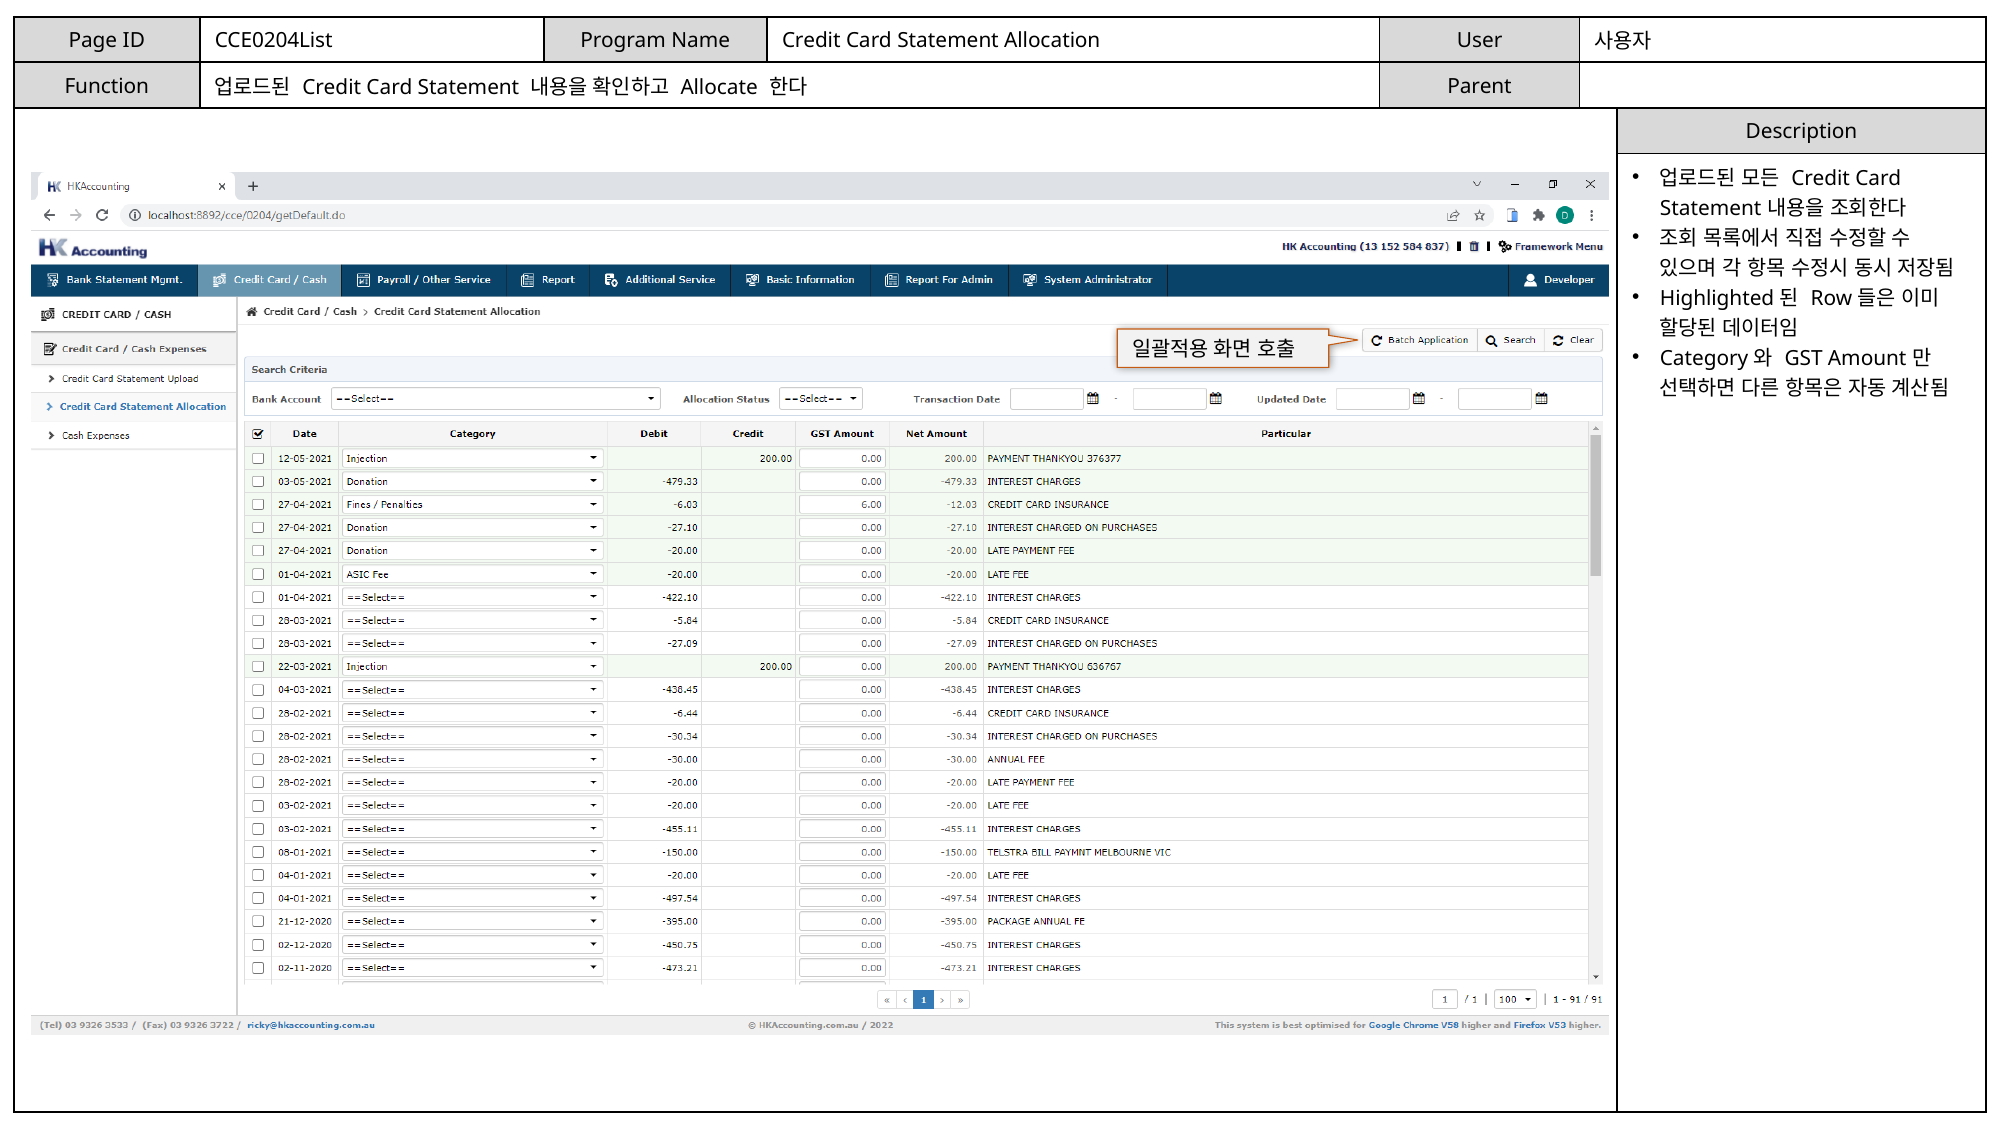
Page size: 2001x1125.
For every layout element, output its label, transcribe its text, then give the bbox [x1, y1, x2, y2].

picture [31, 172, 1609, 1035]
table_cell Description [1618, 109, 1985, 153]
table_cell [1580, 63, 1985, 107]
table_header CCE0204List [201, 18, 543, 61]
table_header Page ID [15, 18, 199, 61]
table_cell 업로드된 Credit Card Statement 내용을 확인하고 Allocate 한다 [201, 63, 1379, 107]
table_cell [15, 109, 1616, 1111]
table_header Credit Card Statement Allocation [768, 18, 1379, 61]
table_header User [1380, 18, 1579, 61]
table_header Program Name [545, 18, 766, 61]
table_cell 업로드된 모든 Credit Card Statement내용을 조회한다 조회 목록에서 직접 수정할 수 있으며 각 항목 수정시 동시 저장됨 Highlighted된 Row들은 이미 할당된 데이터임 Category와 GST Amount만 선택하면 다른 항목은 자동 계산됨 [1618, 154, 1985, 1111]
table_cell Function [15, 63, 199, 107]
table_cell Parent [1380, 63, 1579, 107]
table_header 사용자 [1580, 18, 1985, 61]
